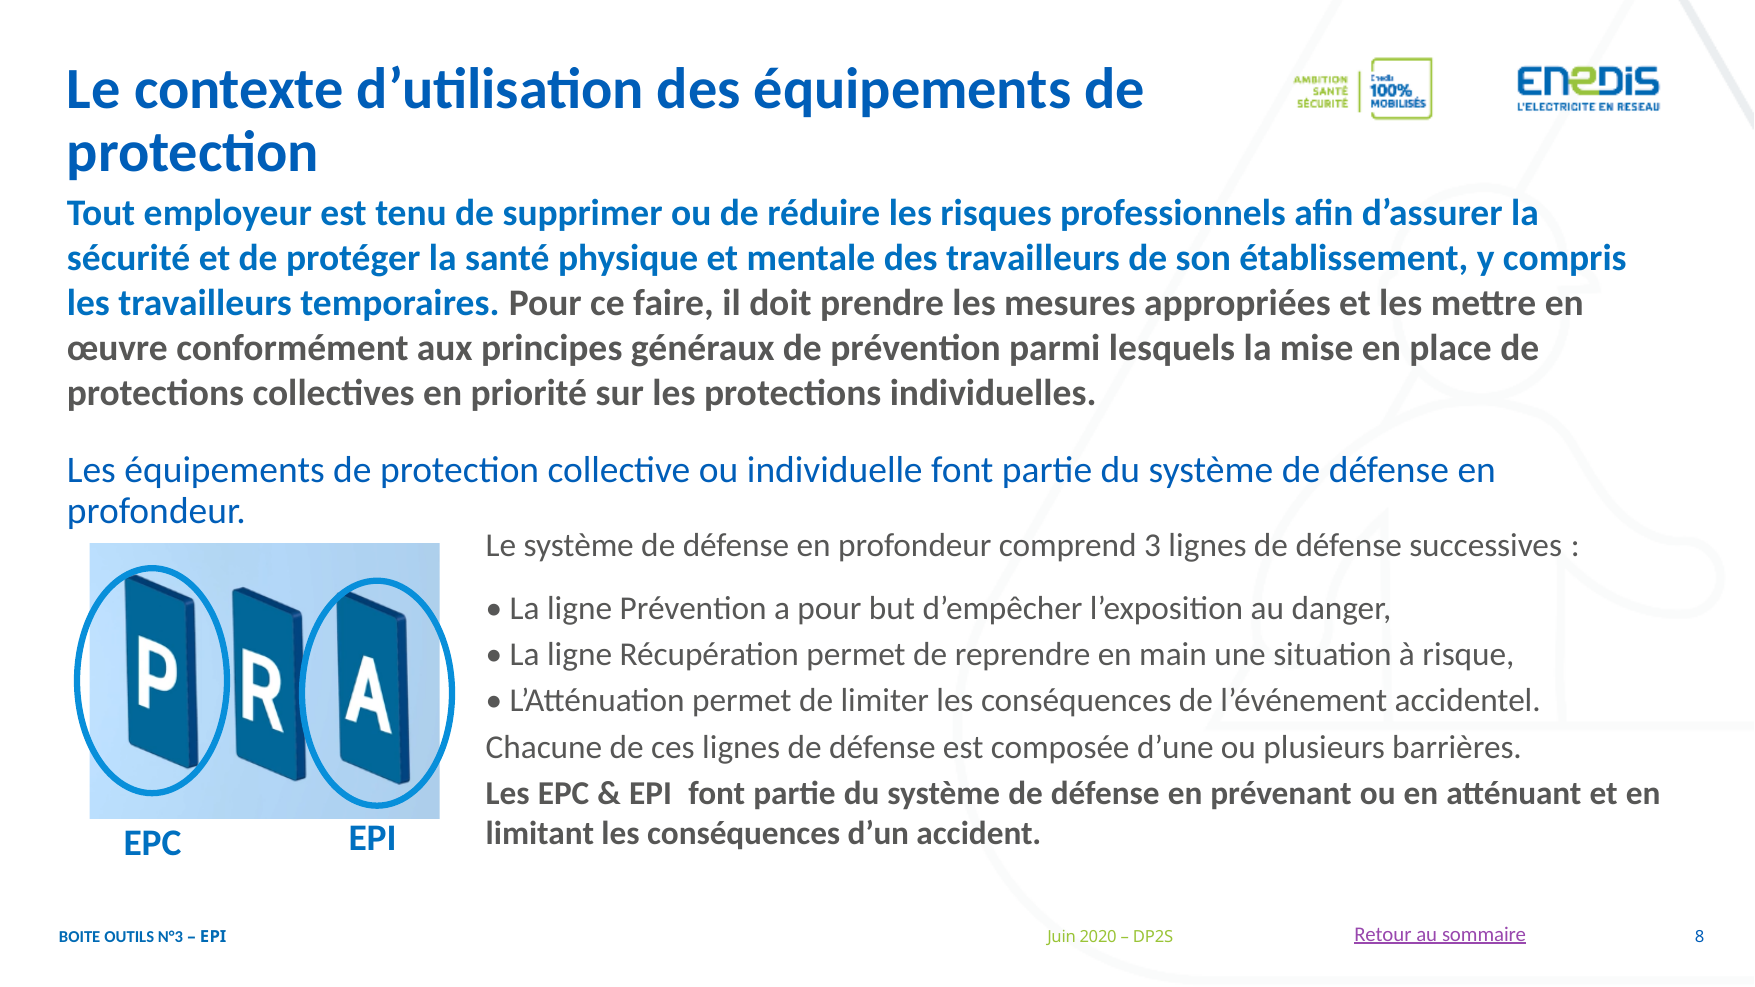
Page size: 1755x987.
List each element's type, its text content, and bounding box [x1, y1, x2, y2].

text_box Retour au sommaire [1339, 912, 1653, 953]
text_box Tout employeur est tenu de supprimer ou de réduire les risques professionnels afin d’assurer la sécurité et de protéger la santé physique et mentale des travailleurs de son établissement, y compris les travailleurs temporaires. Pour ce faire, il doit prendre les mesures appropriées et les mettre en œuvre conformément aux principes généraux de prévention parmi lesquels la mise en place de protections collectives en priorité sur les protections individuelles. [52, 180, 1665, 421]
text_box Les équipements de protection collective ou individuelle font partie du système de défense en profondeur. [52, 443, 1690, 556]
text_box [75, 617, 89, 745]
text_box Le contexte d’utilisation des équipements de protection [52, 50, 1265, 156]
text_box [440, 629, 454, 757]
text_box Le système de défense en profondeur comprend 3 lignes de défense successives : • La ligne Prévention a pour but d’empêcher l’exposition au danger, • La ligne Récupération permet de reprendre en main une situation à risque, • L’Atténuation permet de limiter les conséquences de l’événement accidentel. Chacune de ces lignes de défense est composée d’une ou plusieurs barrières. Les EPC & EPI font partie du système de défense en prévenant ou en atténuant et en limitant les conséquences d’un accident. [470, 515, 1678, 859]
picture [1, 0, 1754, 986]
text_box EPC [108, 819, 206, 871]
text_box EPI [333, 819, 421, 866]
